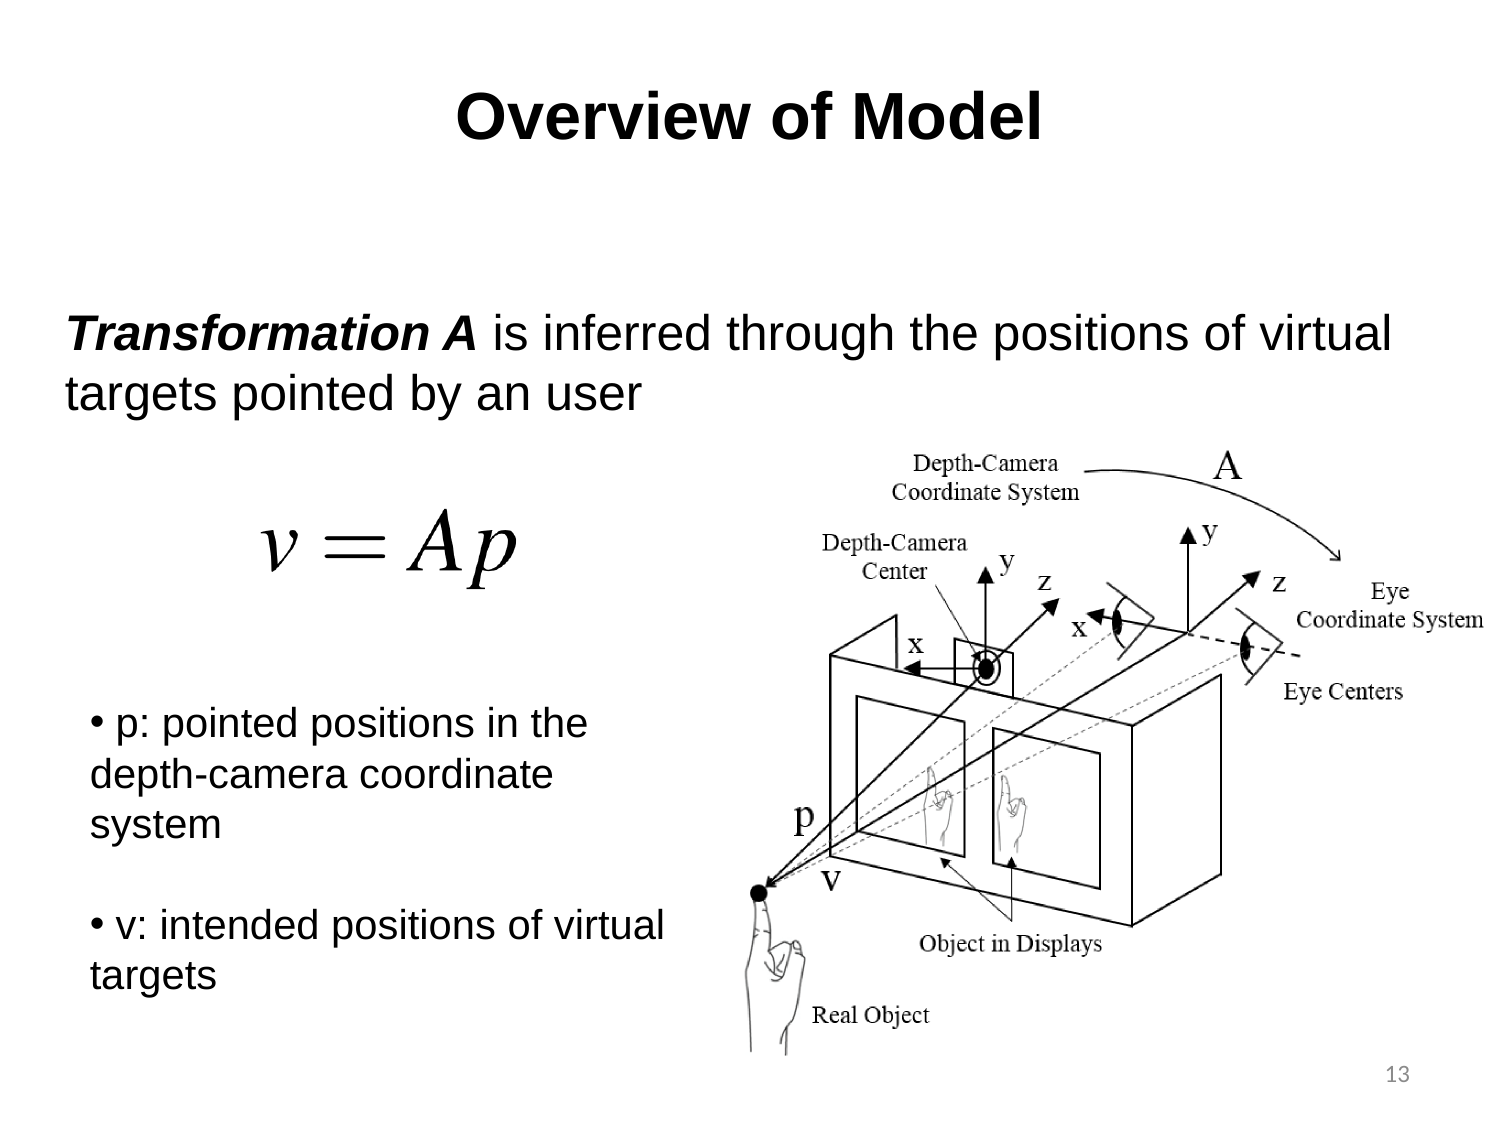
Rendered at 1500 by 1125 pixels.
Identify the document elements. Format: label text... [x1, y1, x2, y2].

picture [249, 499, 526, 607]
picture [732, 439, 1496, 1056]
text_box p: pointed positions in the depth-camera coordinate system [74, 688, 688, 854]
title Overview of Model [75, 37, 1425, 188]
slide_number 13 [1074, 1064, 1425, 1103]
text_box v: intended positions of virtual targets [74, 890, 688, 1006]
text_box Transformation A is inferred through the positions of virtual targets pointed by an user [50, 285, 1450, 436]
